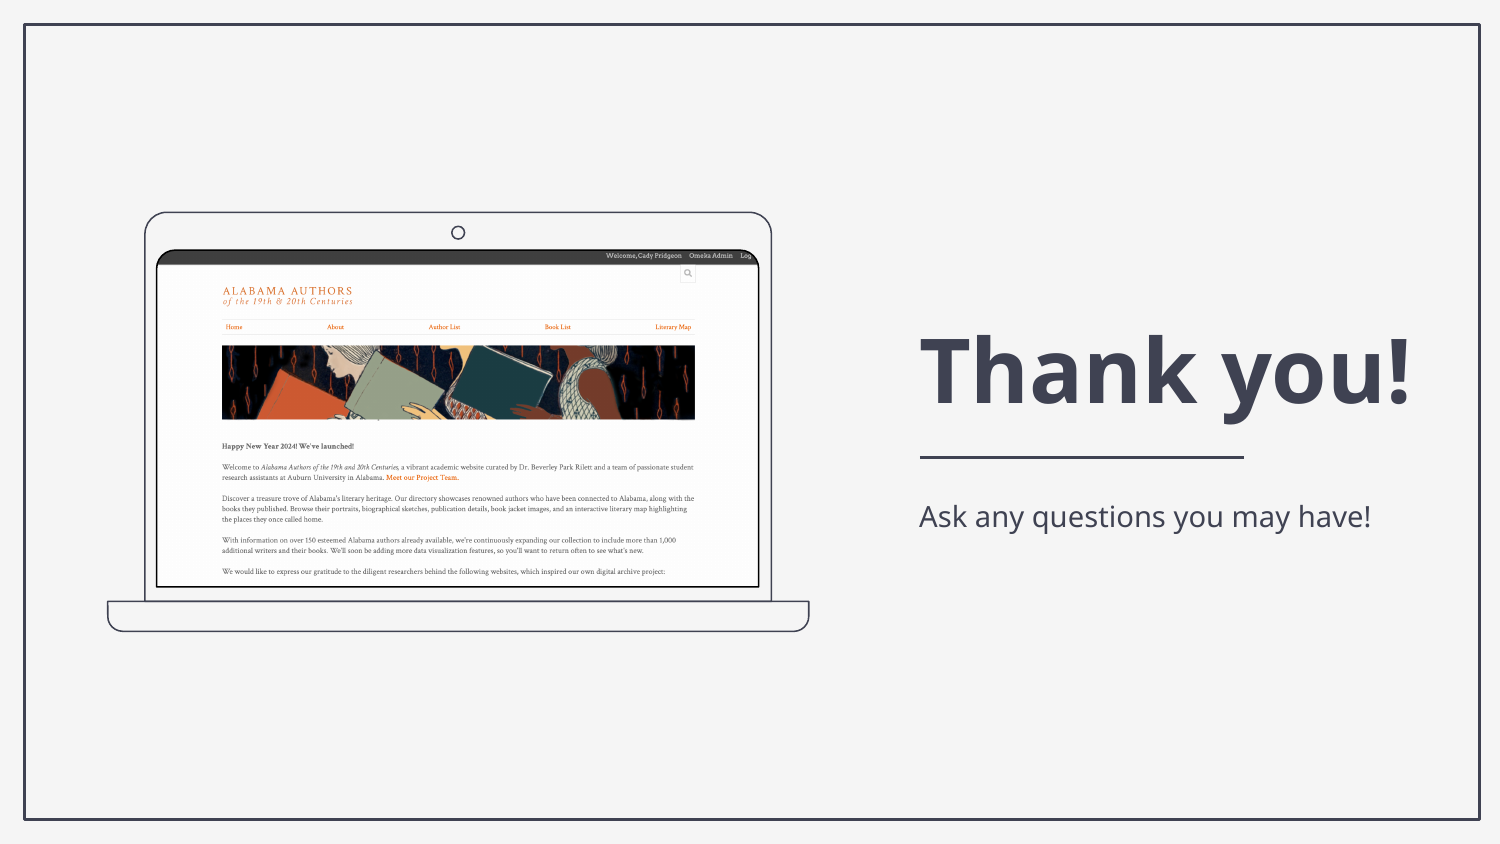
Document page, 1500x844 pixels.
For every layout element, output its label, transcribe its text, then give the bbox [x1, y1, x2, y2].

title Thank you! [904, 299, 1500, 399]
subtitle Ask any questions you may have! [904, 483, 1454, 545]
picture [156, 249, 759, 588]
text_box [107, 212, 809, 632]
